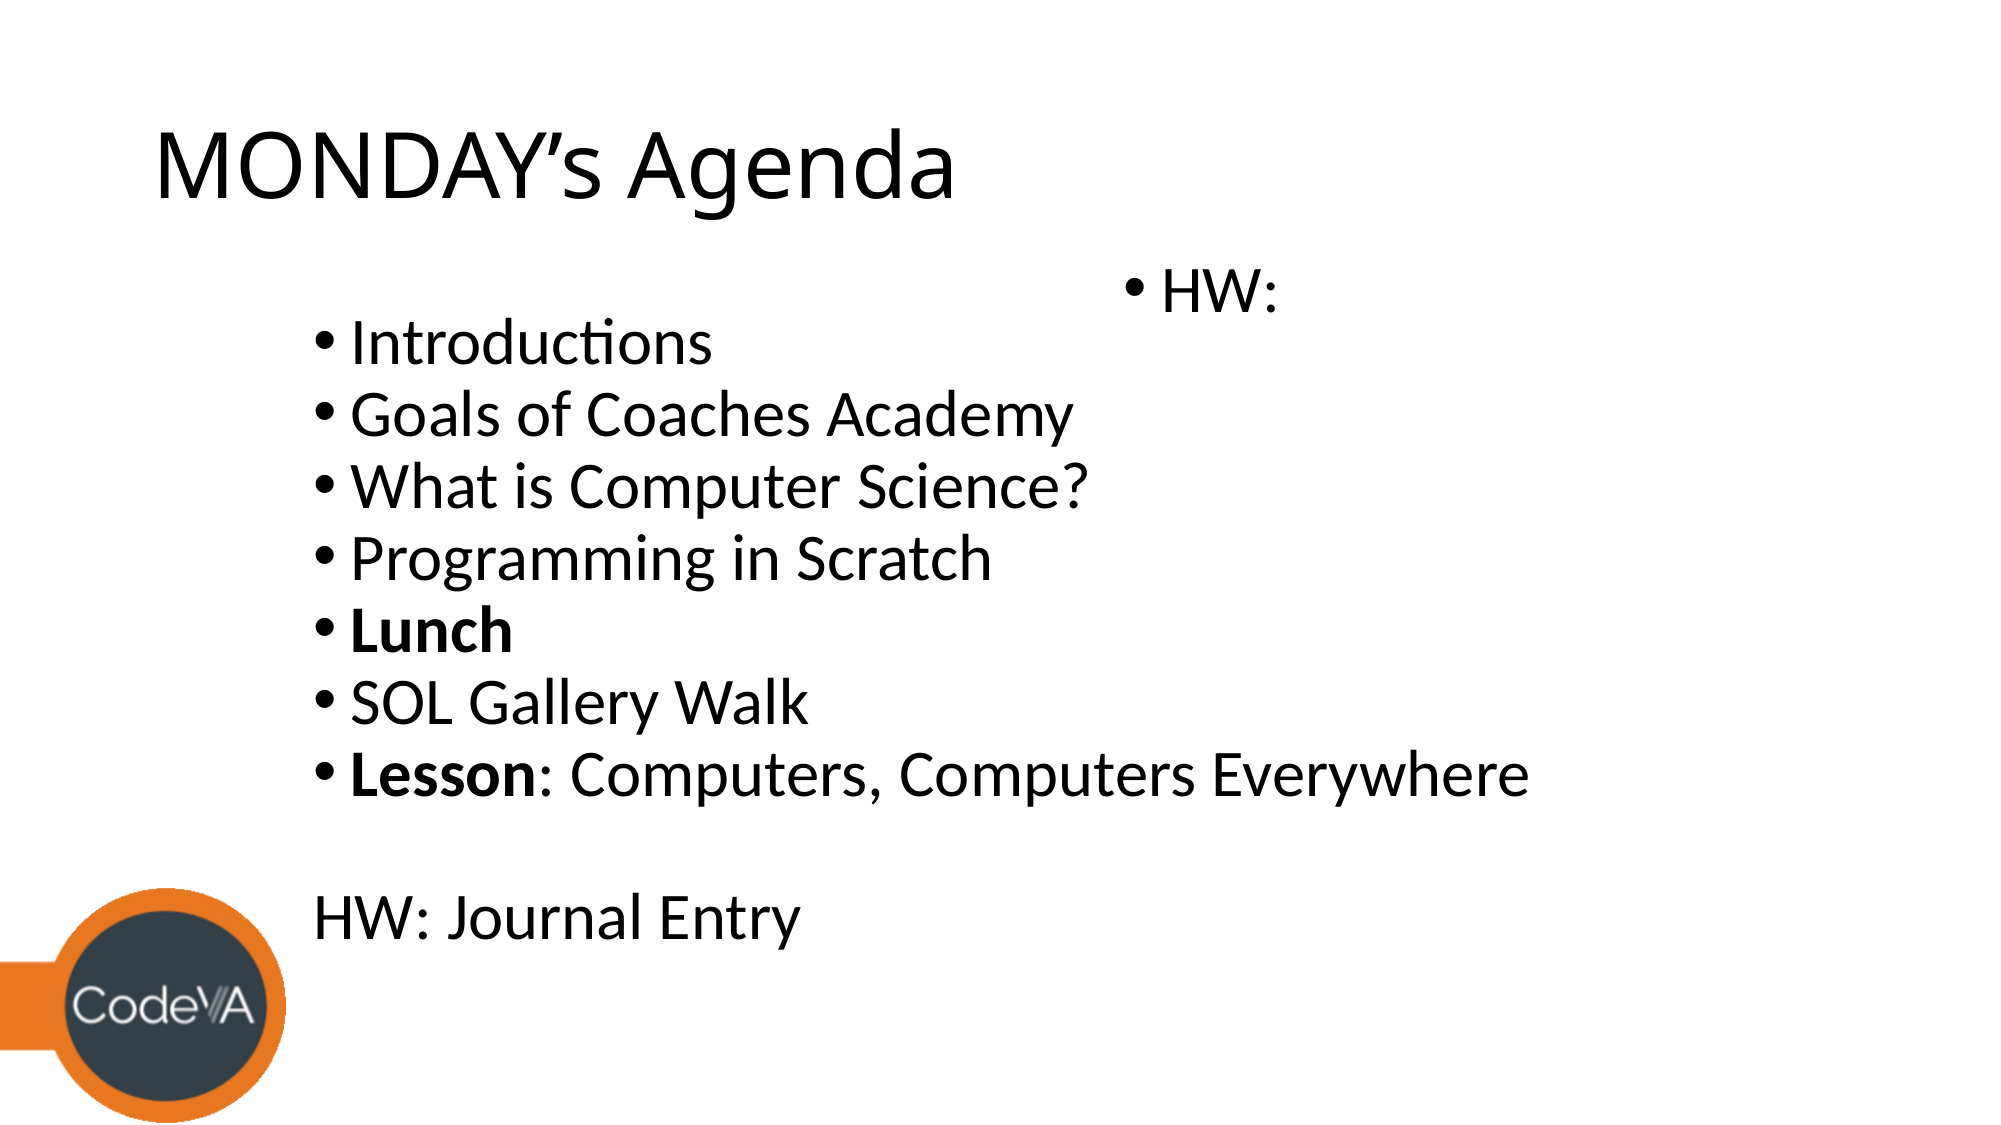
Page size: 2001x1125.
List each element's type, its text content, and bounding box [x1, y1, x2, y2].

title MONDAY’s Agenda [137, 59, 1863, 278]
list Introductions Goals of Coaches Academy What is Computer Science? Programming in Scratch Lunch SOL Gallery Walk Lesson: Computers, Computers Everywhere HW: Journal Entry [298, 299, 1863, 1014]
picture [0, 885, 286, 1125]
list HW: [1108, 247, 2000, 961]
